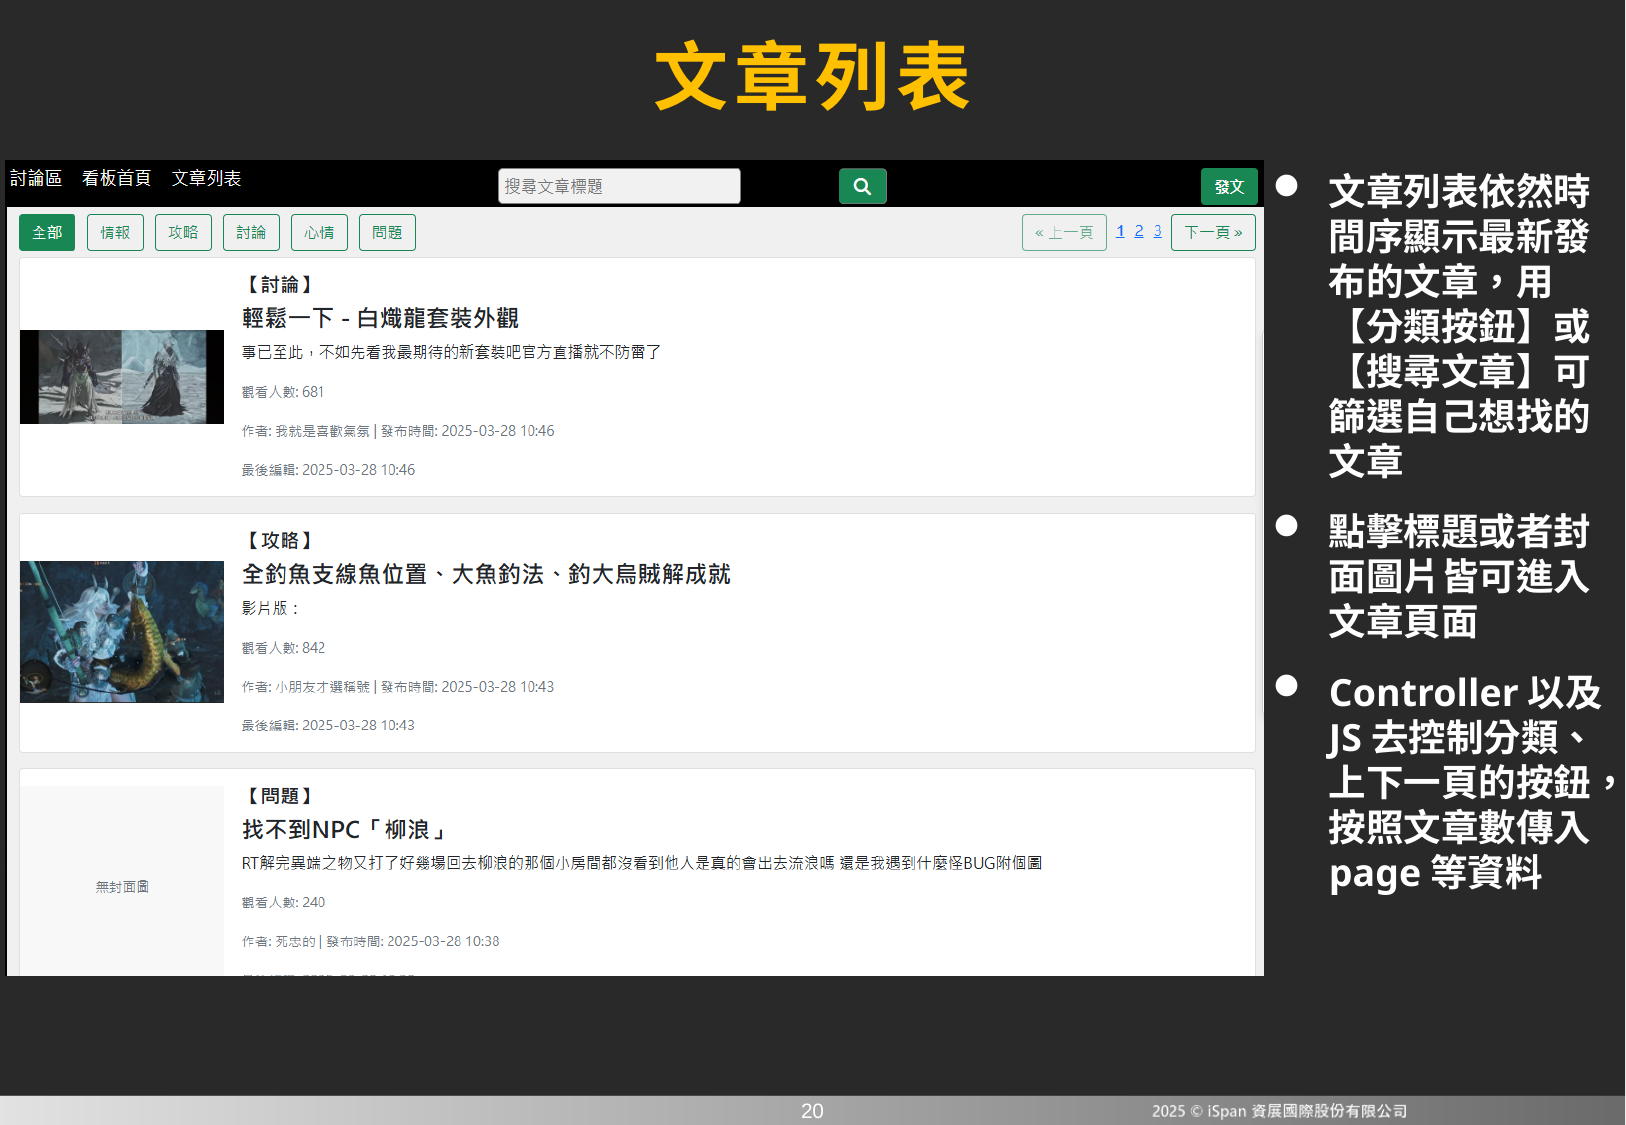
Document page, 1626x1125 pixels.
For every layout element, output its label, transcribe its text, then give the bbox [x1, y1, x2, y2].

picture [0, 0, 1626, 1125]
list 文章列表依然時間序顯示最新發布的文章，用【分類按鈕】或【搜尋文章】可篩選自己想找的文章 點擊標題或者封面圖片皆可進入文章頁面 Controller以及JS去控制分類、上下一頁的按鈕，按照文章數傳入page等資料 [1257, 160, 1624, 1024]
title 文章列表 [103, 12, 1522, 138]
